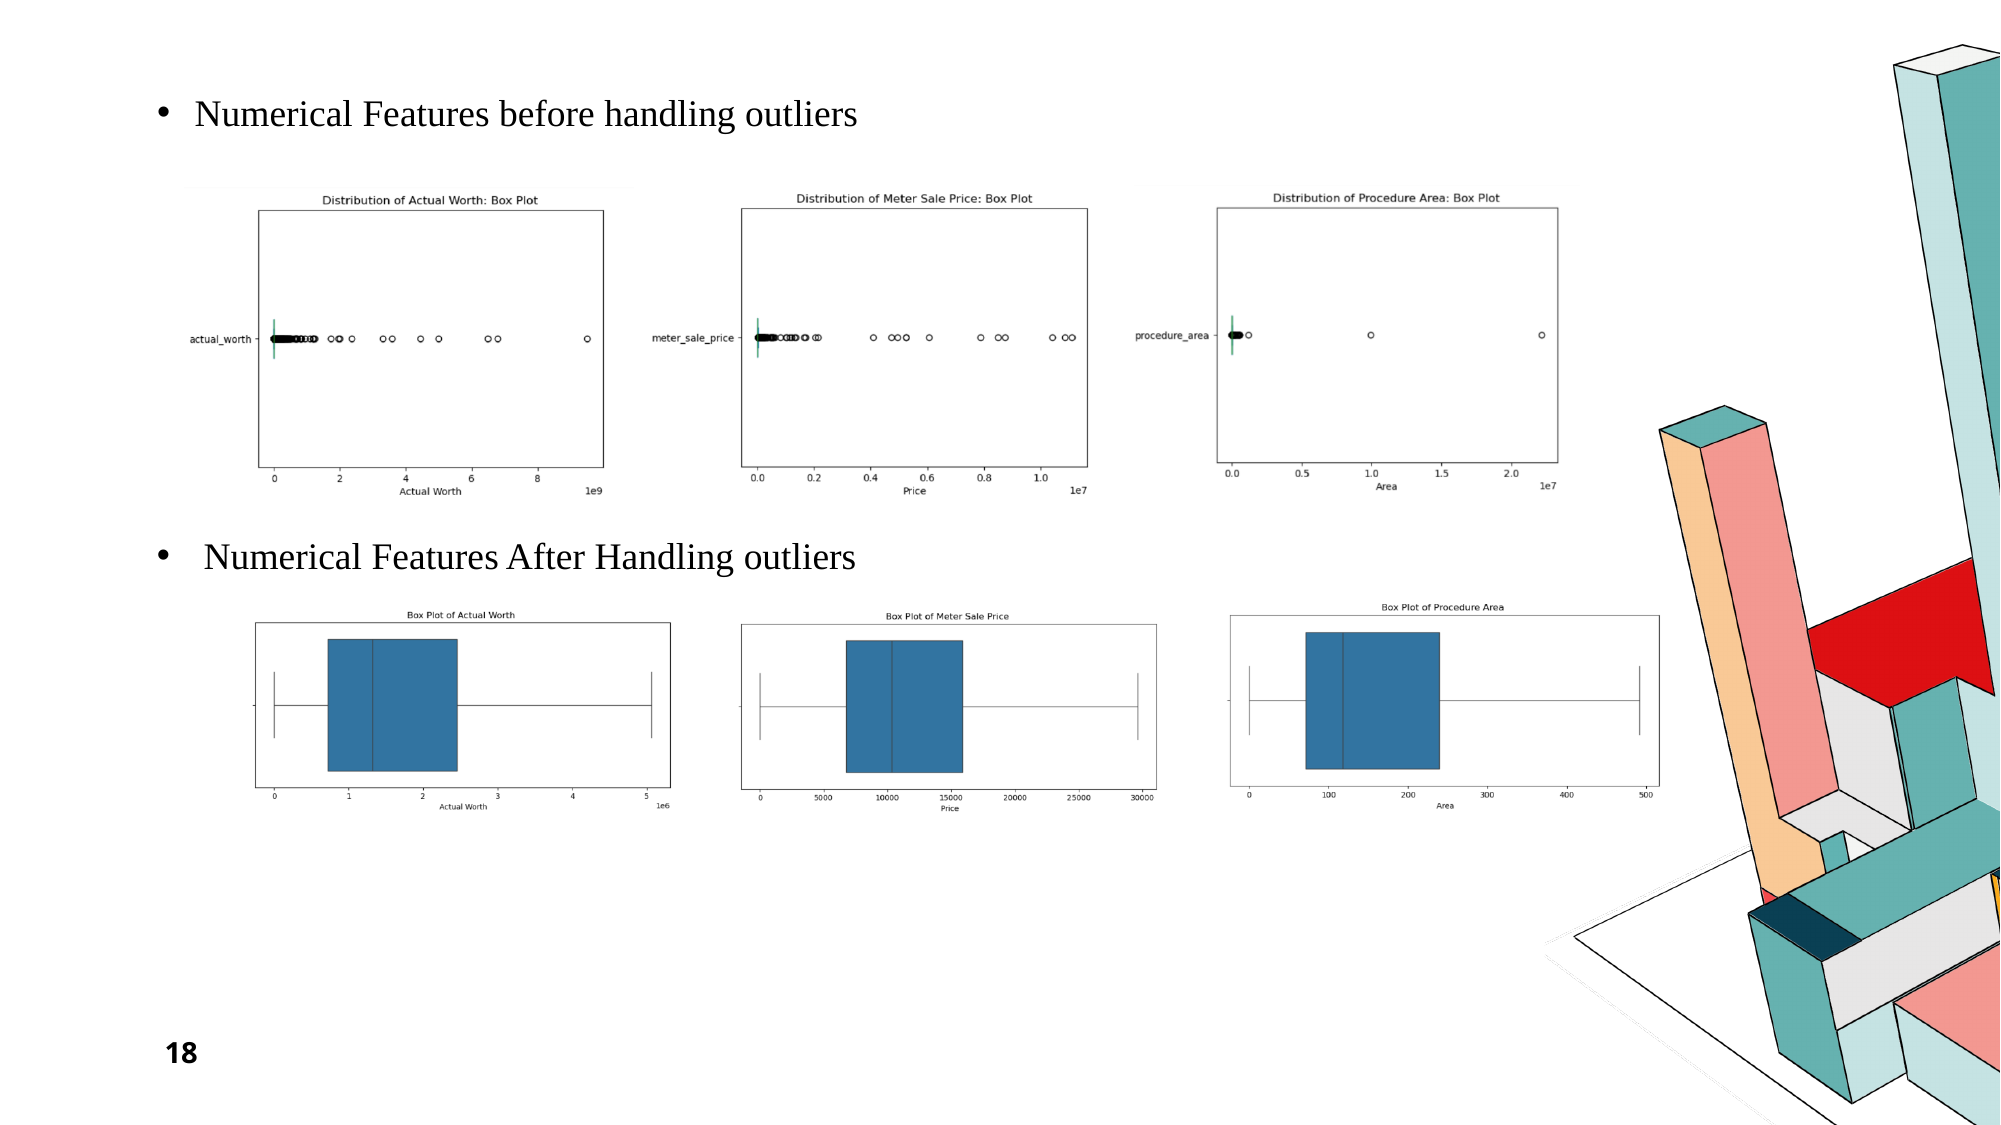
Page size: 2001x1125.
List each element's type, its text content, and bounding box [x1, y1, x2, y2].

picture [184, 187, 634, 495]
picture [734, 607, 1176, 816]
picture [652, 187, 1114, 497]
picture [1221, 598, 1673, 810]
list Numerical Features before handling outliers [142, 76, 1701, 940]
picture [1544, 43, 2000, 1125]
text_box Numerical Features After Handling outliers [142, 479, 1501, 585]
picture [1134, 185, 1580, 497]
slide_number 18 [149, 1024, 588, 1085]
picture [248, 607, 688, 815]
